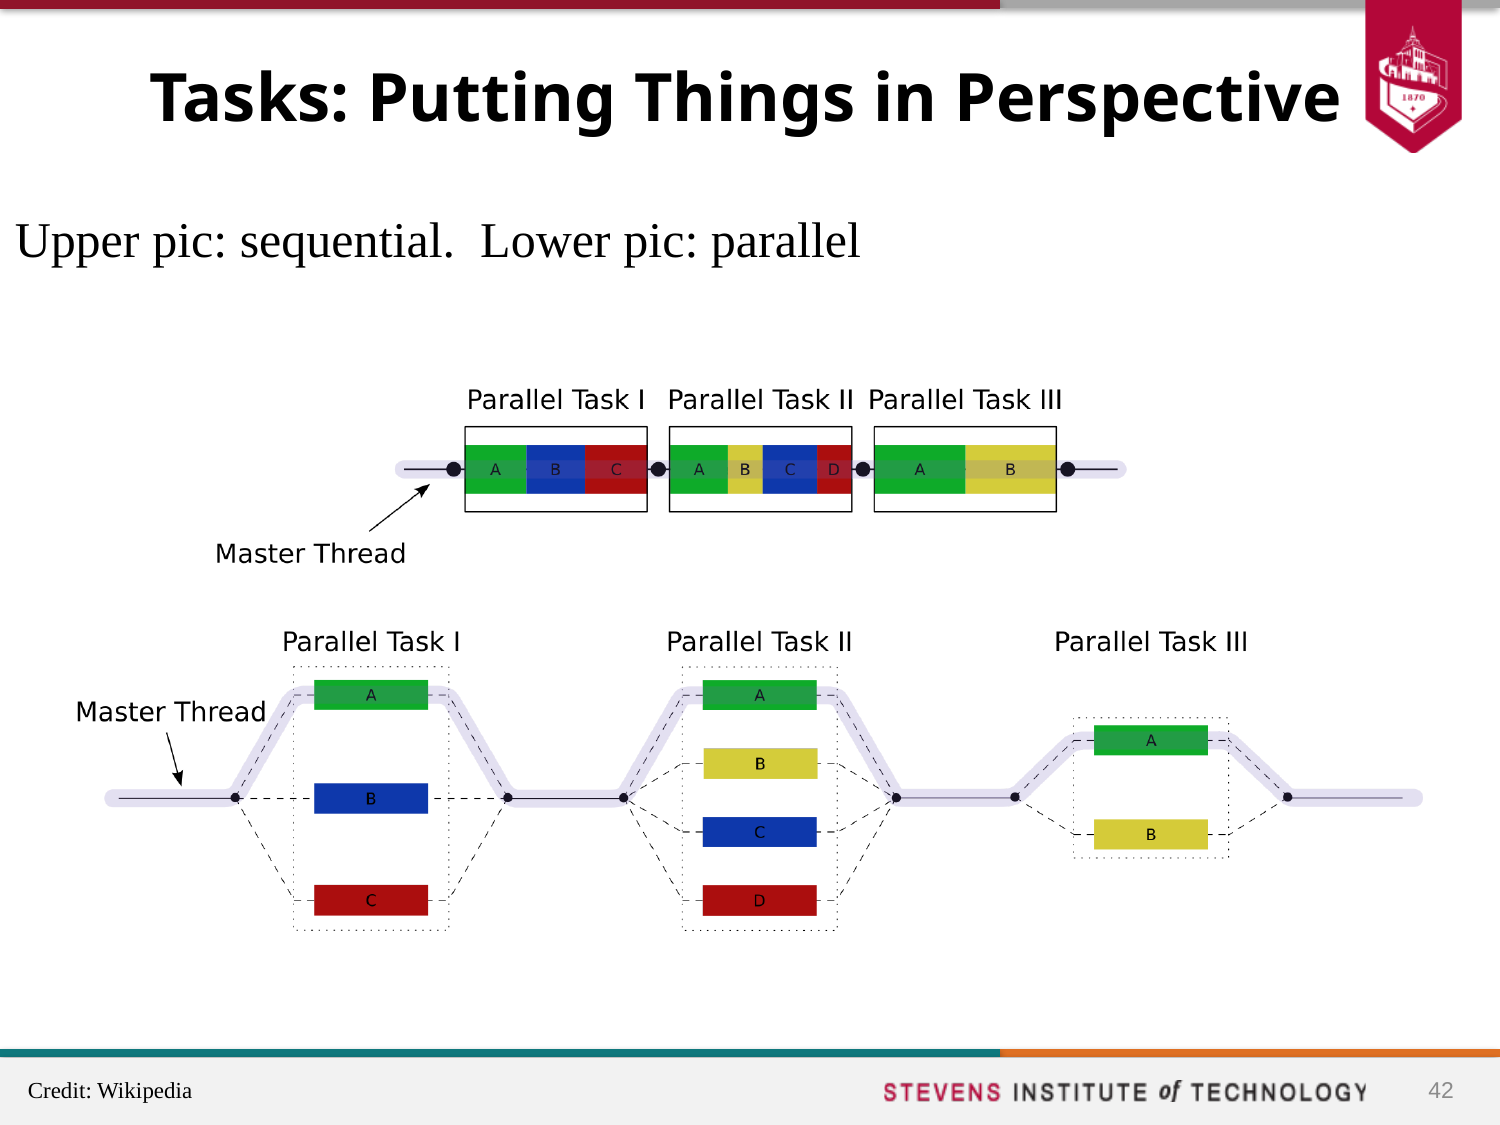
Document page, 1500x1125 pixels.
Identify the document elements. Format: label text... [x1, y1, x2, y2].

slide_number 42 [1401, 1059, 1481, 1120]
list Upper pic: sequential. Lower pic: parallel [0, 200, 1350, 924]
picture [56, 367, 1438, 944]
title Tasks: Putting Things in Perspective [134, 47, 1373, 285]
text_box Credit: Wikipedia [13, 1068, 208, 1111]
